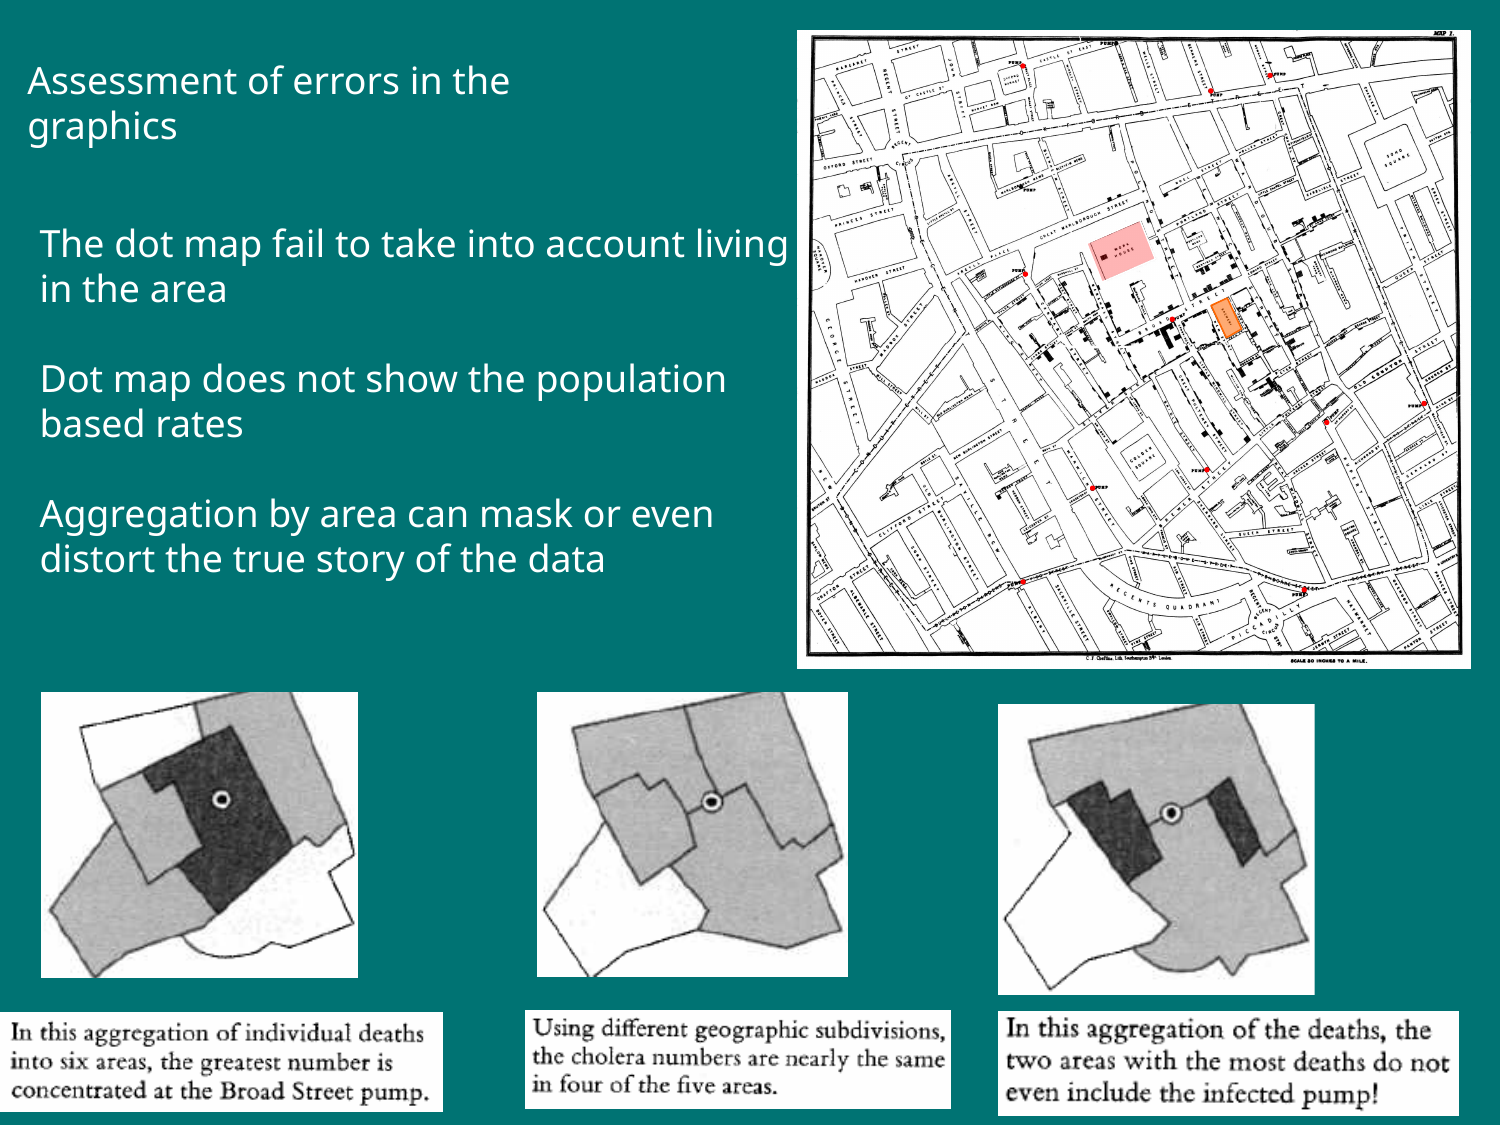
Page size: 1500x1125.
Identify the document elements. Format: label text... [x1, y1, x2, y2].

text_box Assessment of errors in the graphics [12, 49, 650, 155]
picture [537, 692, 848, 977]
text_box The dot map fail to take into account living in the area Dot map does not show the population based rates Aggregation by area can mask or even distort the true story of the data [24, 212, 791, 588]
picture [525, 1010, 951, 1109]
picture [997, 1011, 1460, 1116]
picture [997, 703, 1315, 995]
picture [0, 1012, 444, 1112]
picture [40, 692, 358, 979]
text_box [796, 30, 1471, 669]
